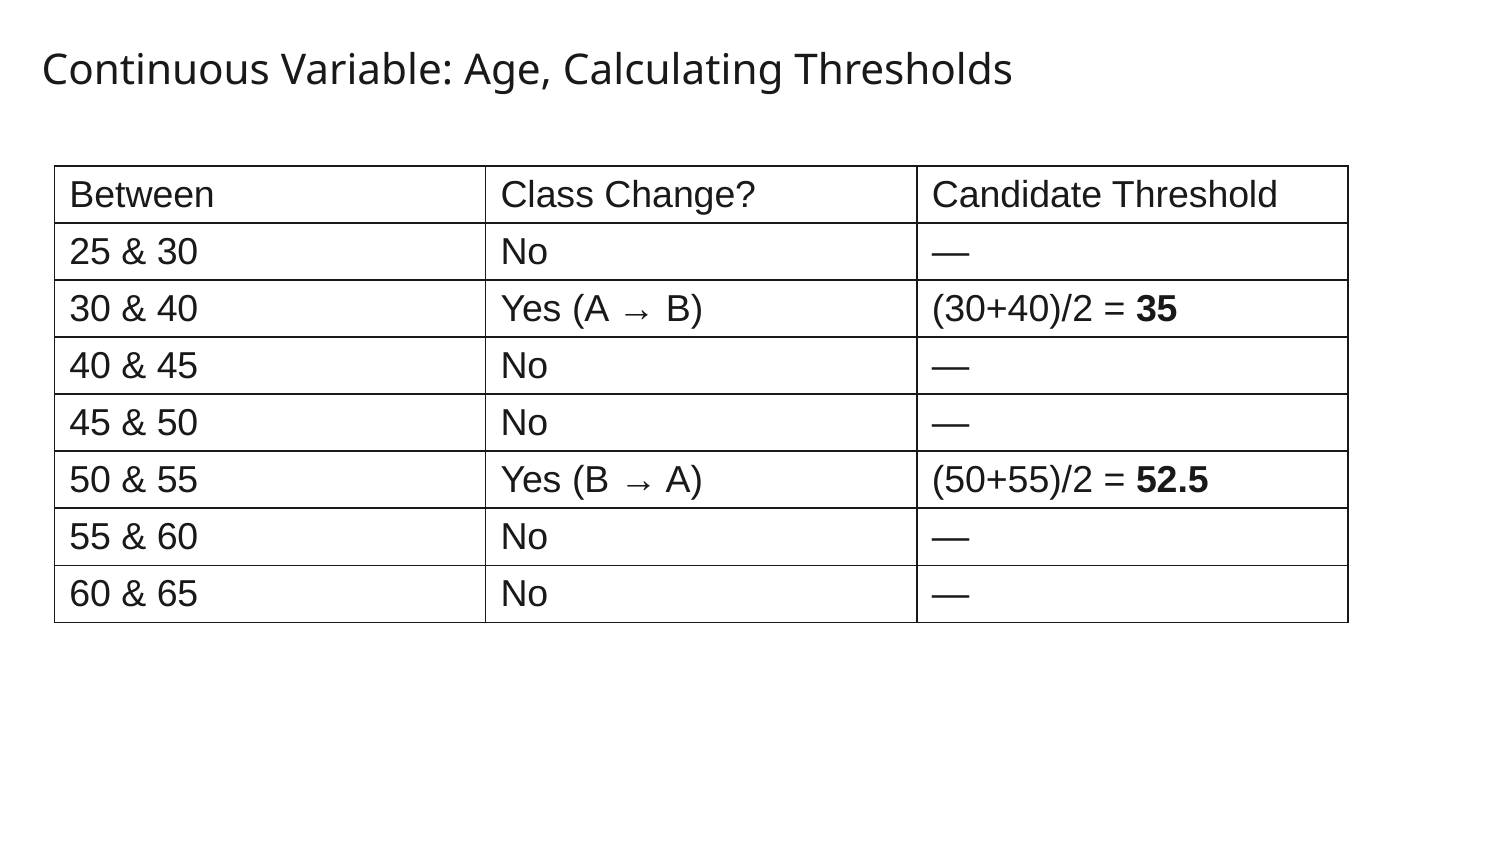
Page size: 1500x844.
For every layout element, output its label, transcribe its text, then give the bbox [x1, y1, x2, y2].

table_cell 25 & 30 [55, 224, 485, 279]
table_header Class Change? [486, 167, 916, 222]
table_cell No [486, 224, 916, 279]
table_cell Yes (B → A) [486, 452, 916, 507]
text_box Continuous Variable: Age, Calculating Thresholds [26, 24, 1050, 117]
table_cell — [918, 395, 1347, 450]
table_cell — [918, 566, 1347, 622]
table_cell Yes (A → B) [486, 281, 916, 336]
table_cell (50+55)/2 = 52.5 [918, 452, 1347, 507]
table_cell 30 & 40 [55, 281, 485, 336]
table_cell — [918, 509, 1347, 565]
table_cell No [486, 566, 916, 622]
table_cell — [918, 338, 1347, 393]
table_header Candidate Threshold [918, 167, 1347, 222]
table_cell No [486, 395, 916, 450]
table_cell 55 & 60 [55, 509, 485, 565]
table_cell 60 & 65 [55, 566, 485, 622]
table_cell — [918, 224, 1347, 279]
table_header Between [55, 167, 485, 222]
table_cell No [486, 509, 916, 565]
table_cell 50 & 55 [55, 452, 485, 507]
table_cell (30+40)/2 = 35 [918, 281, 1347, 336]
table_cell No [486, 338, 916, 393]
table_cell 45 & 50 [55, 395, 485, 450]
table_cell 40 & 45 [55, 338, 485, 393]
